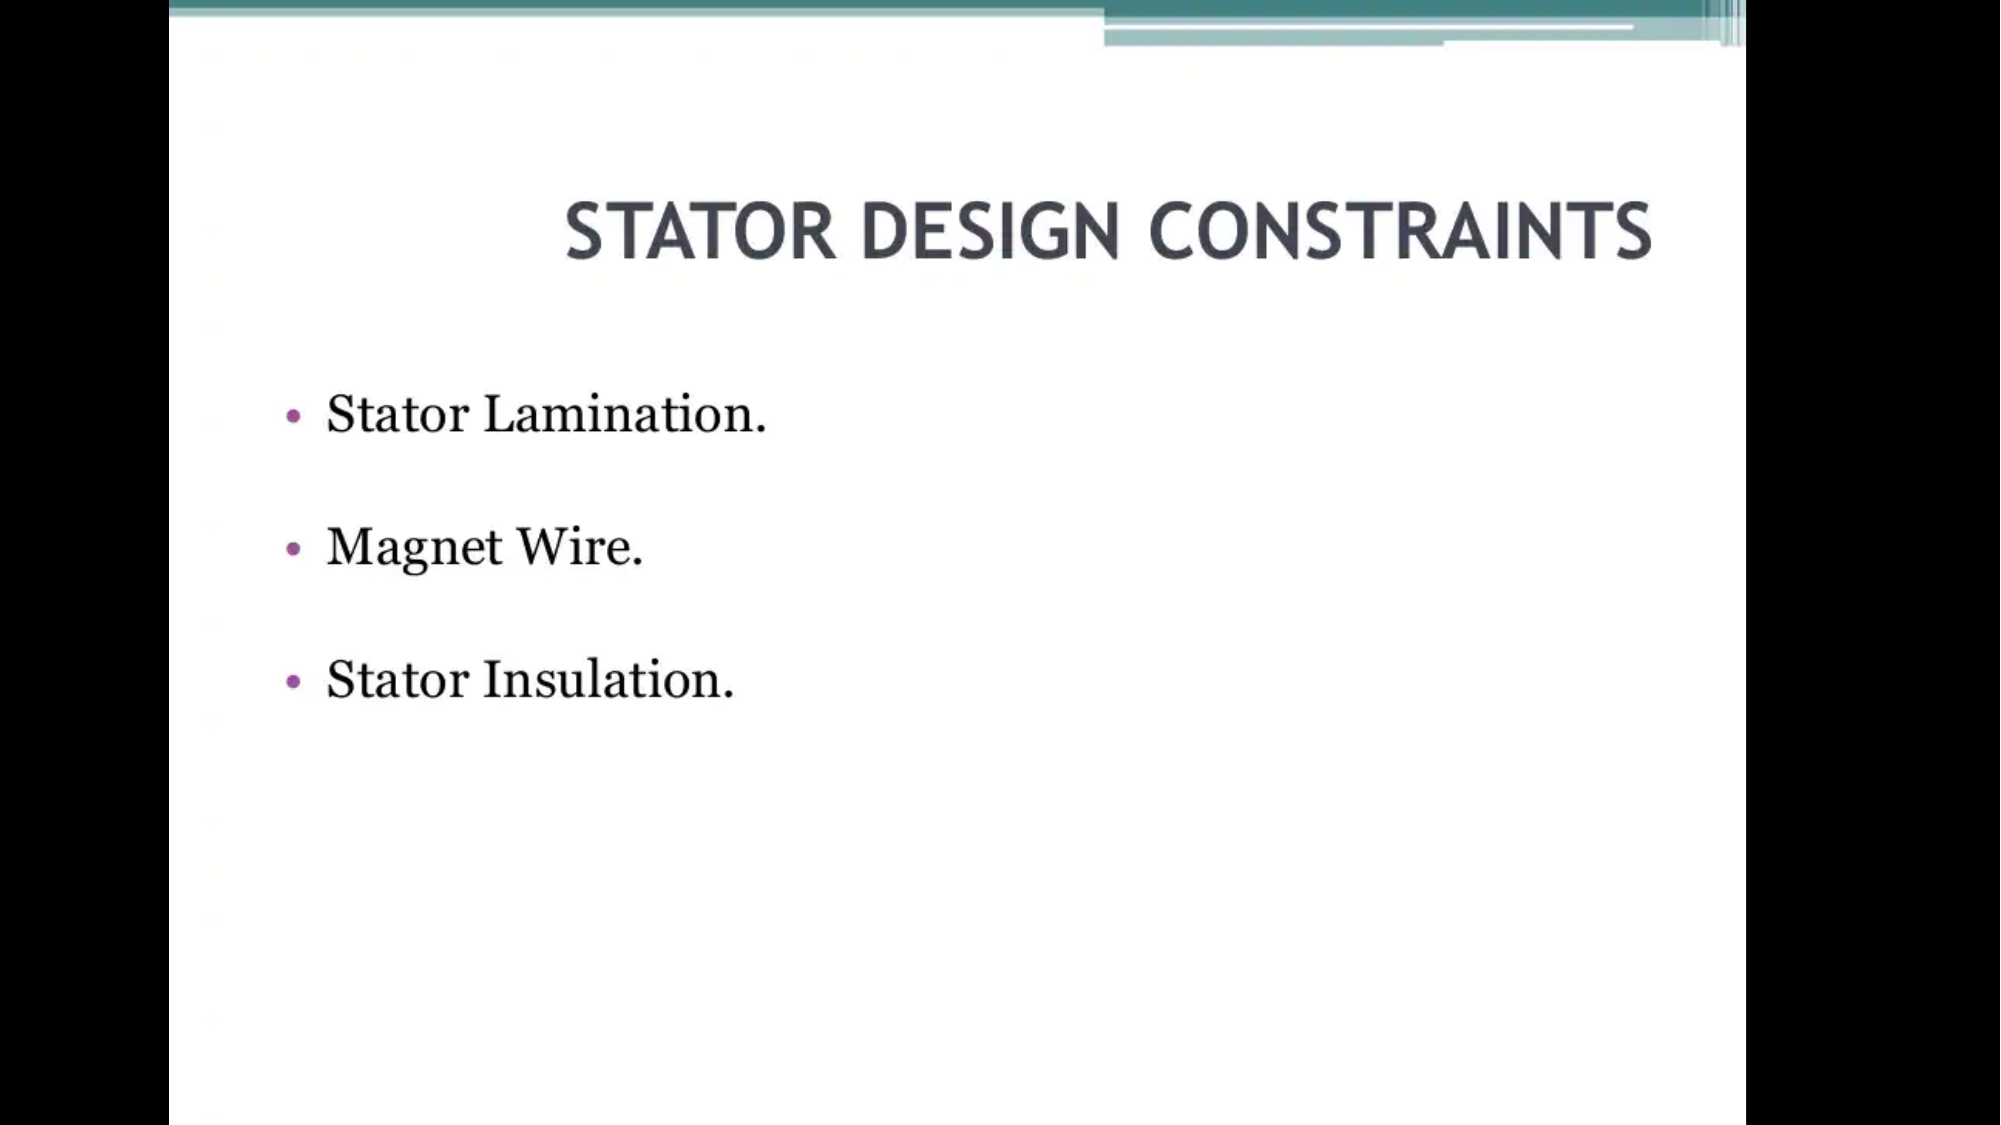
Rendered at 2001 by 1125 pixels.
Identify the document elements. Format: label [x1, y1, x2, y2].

picture [169, 0, 1747, 1125]
